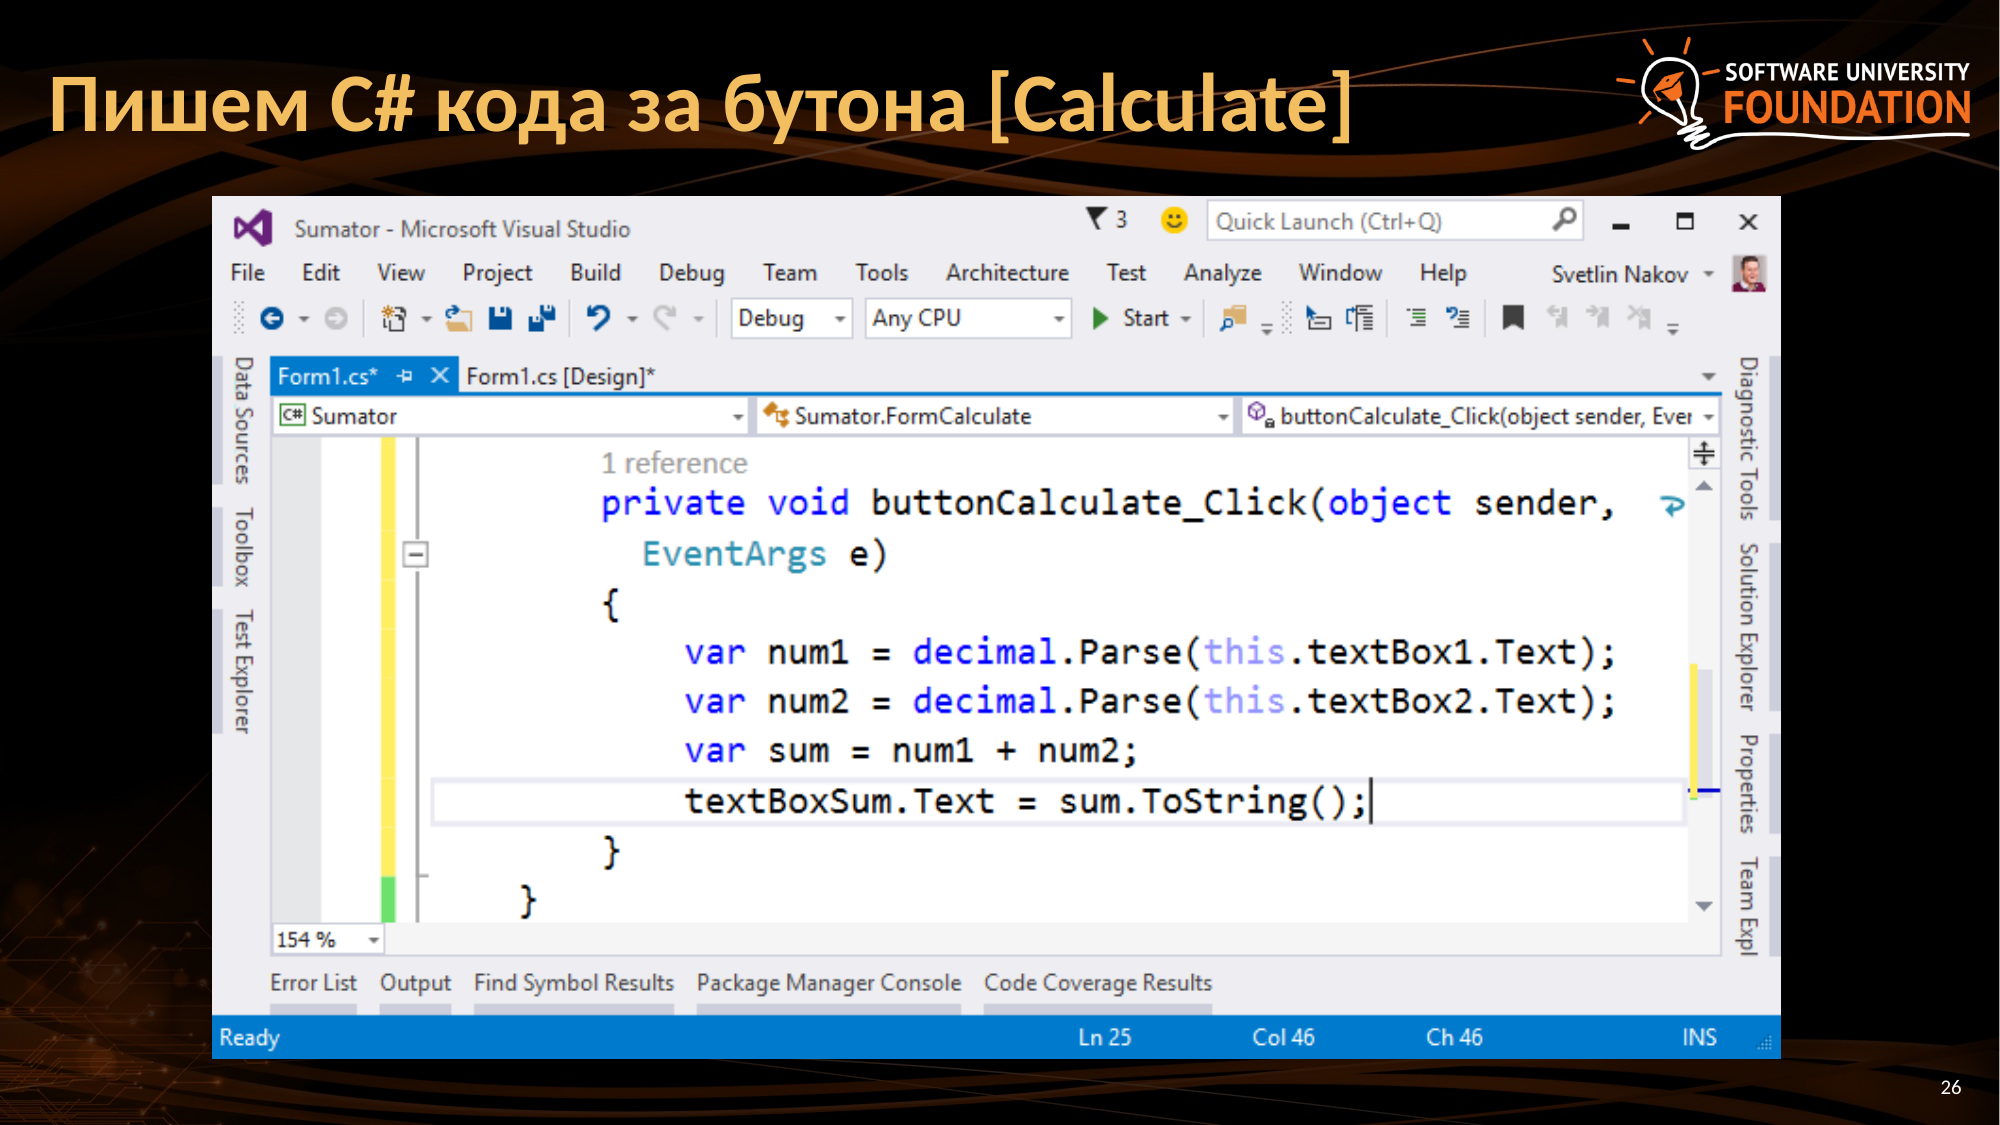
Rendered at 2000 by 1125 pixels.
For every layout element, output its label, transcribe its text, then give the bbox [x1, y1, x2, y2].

text_box Пишем C# кода за бутона [Calculate] [30, 6, 1602, 189]
picture [0, 0, 2000, 1125]
text_box <number> [1897, 1070, 1968, 1103]
